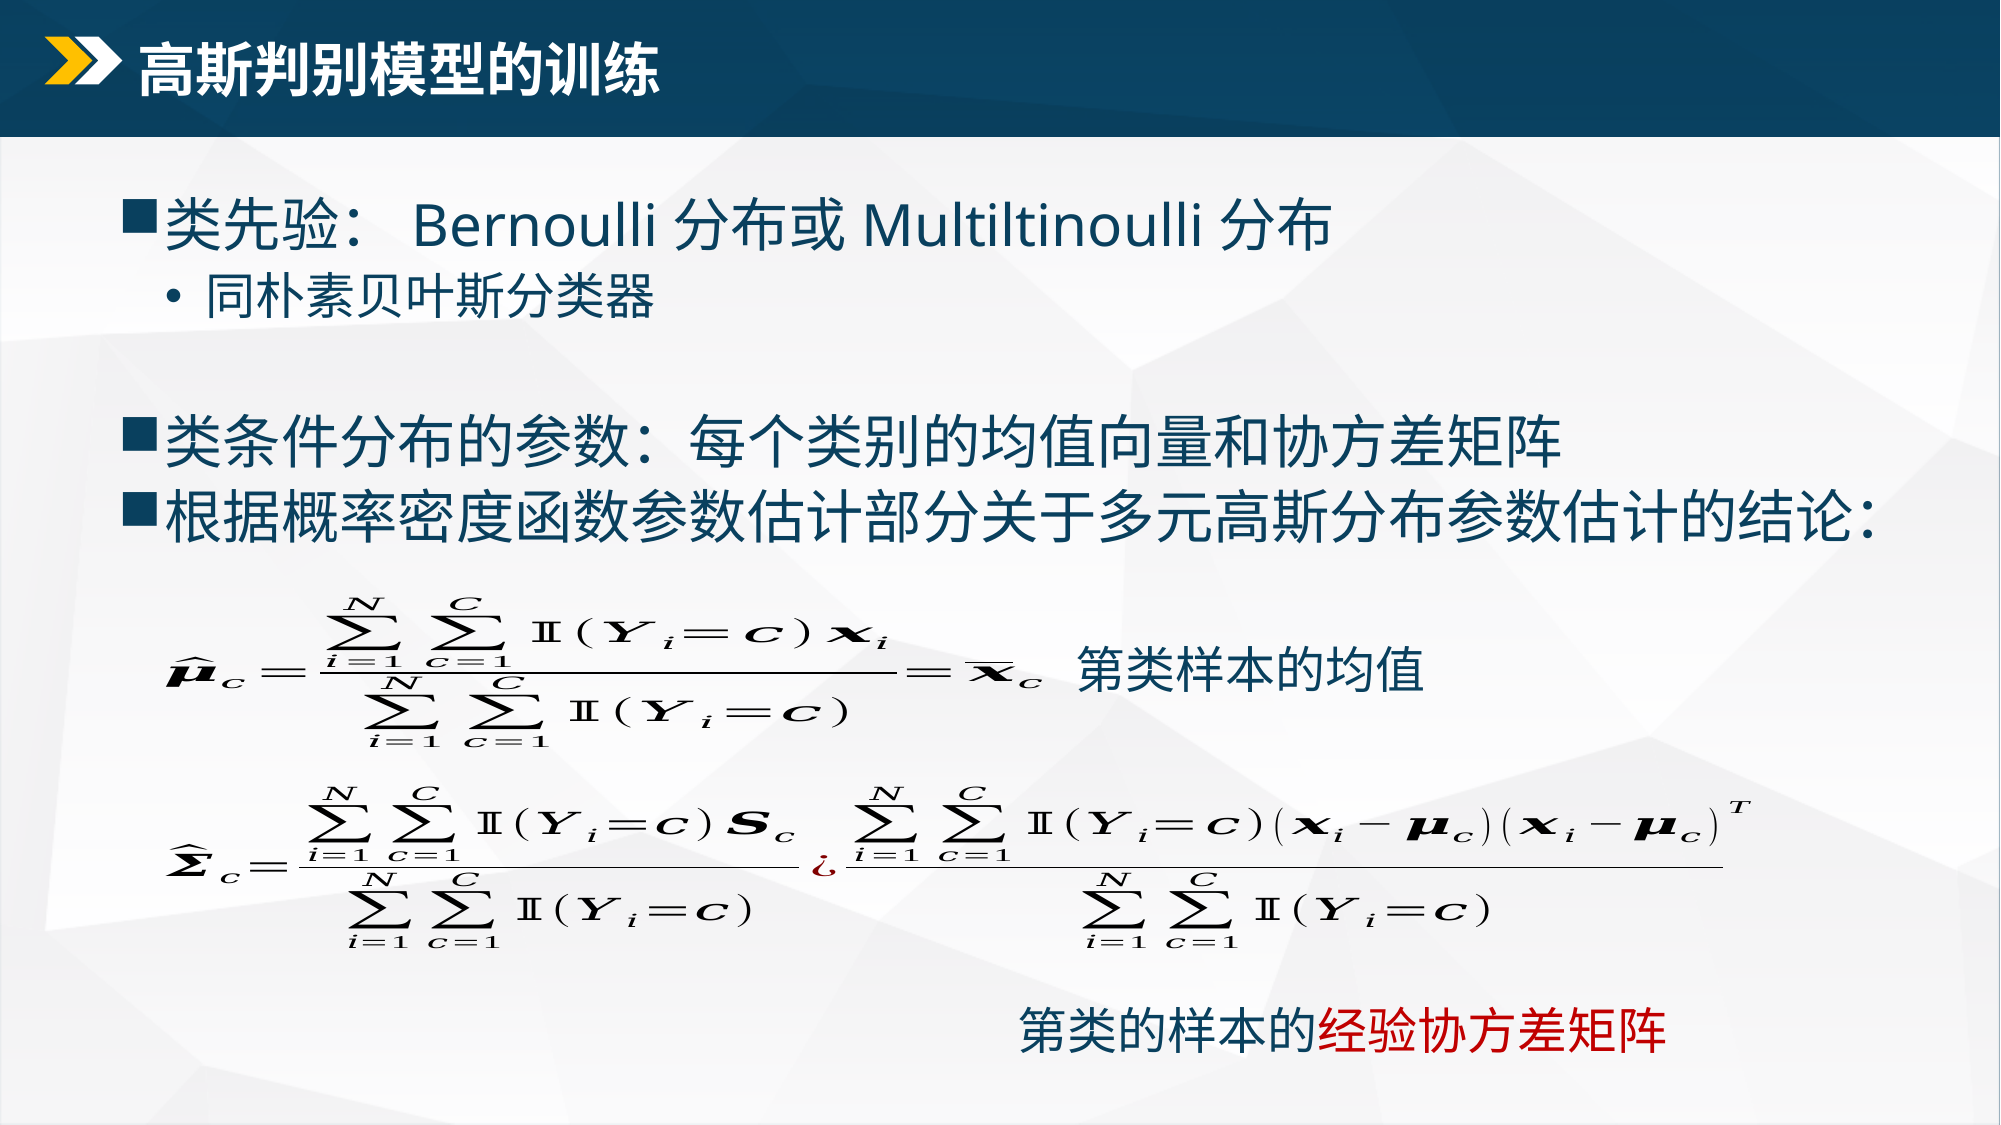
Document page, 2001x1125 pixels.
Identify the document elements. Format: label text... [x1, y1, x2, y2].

title 高斯判别模型的训练 [122, 33, 1755, 124]
picture [0, 0, 2000, 1125]
